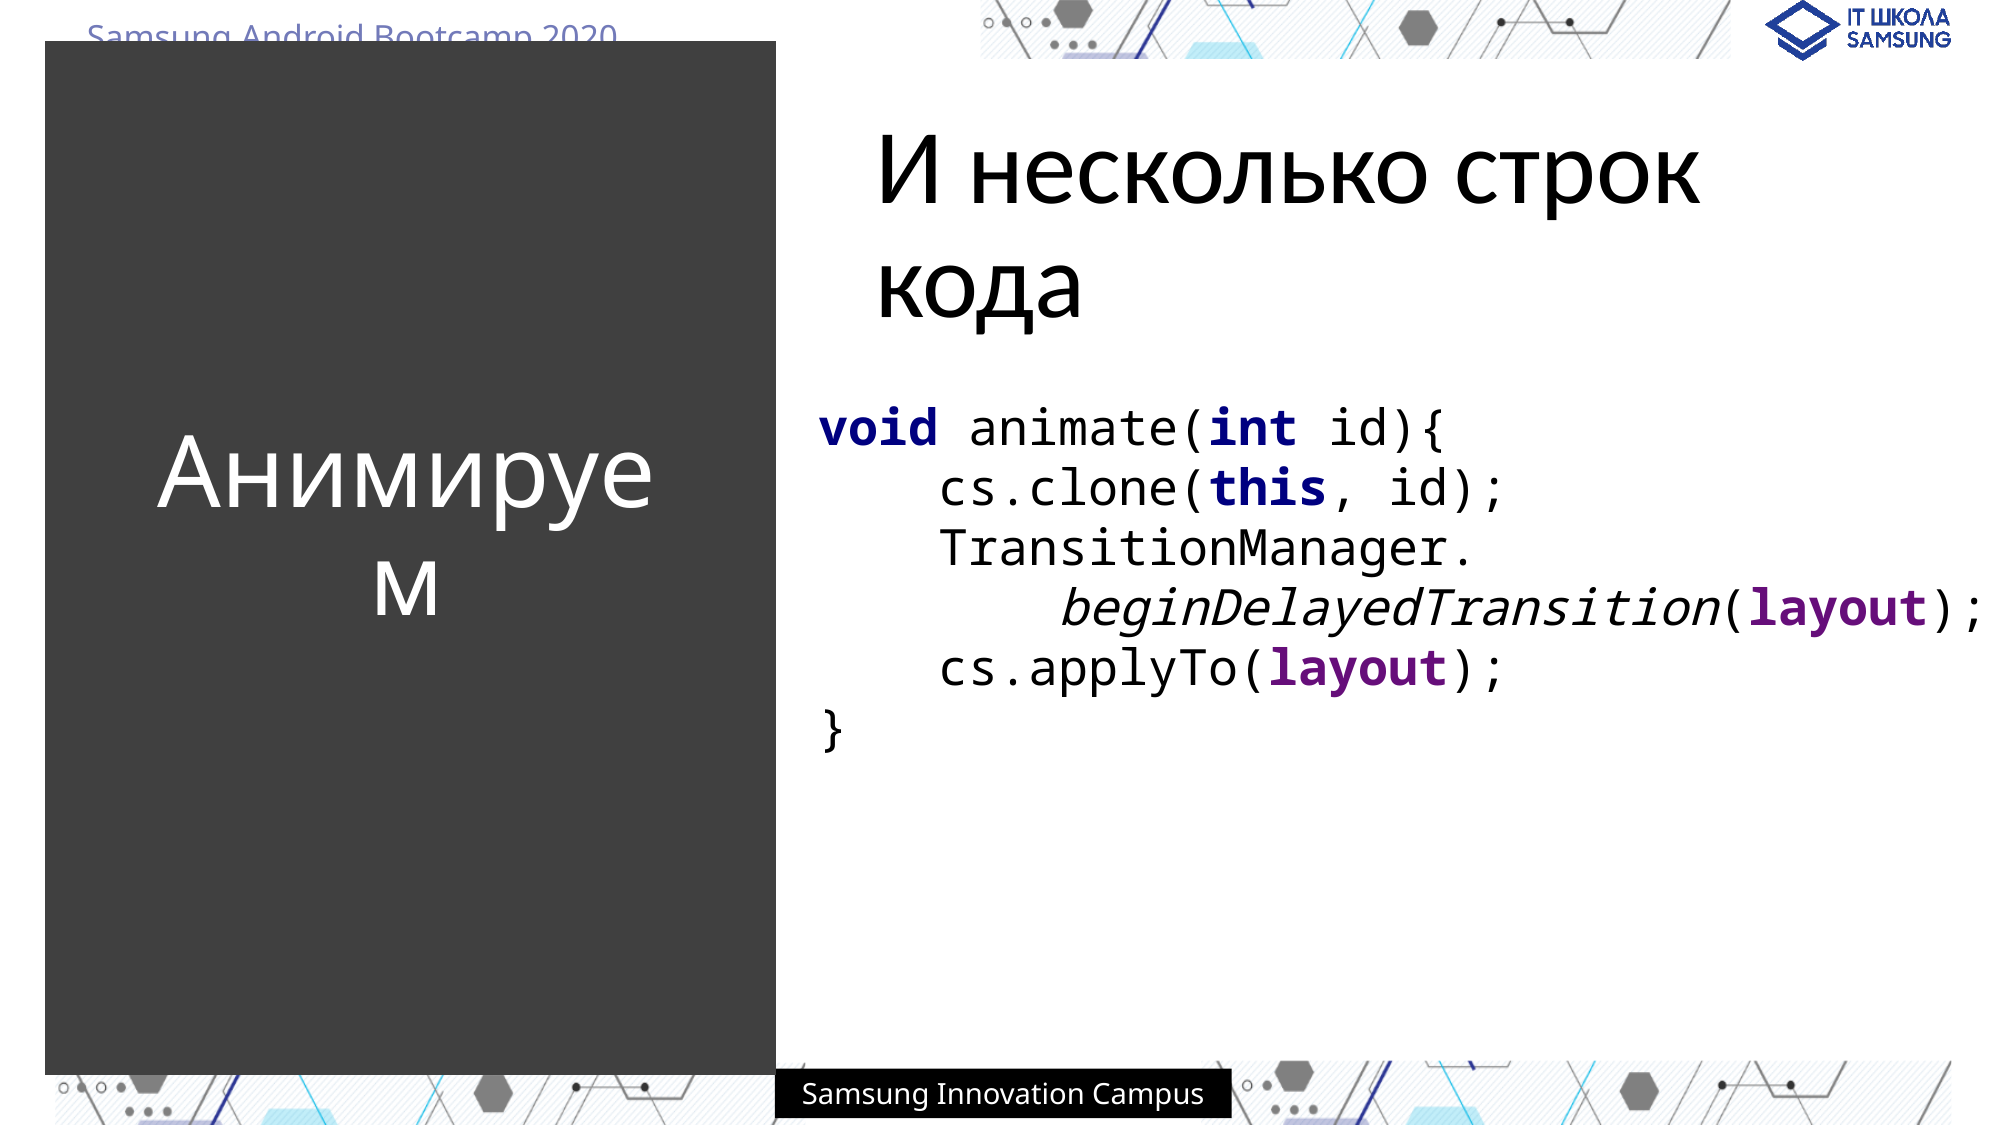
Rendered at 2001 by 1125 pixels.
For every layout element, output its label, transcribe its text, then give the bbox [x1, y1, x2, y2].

picture [1201, 1060, 1952, 1125]
title Анимируем [121, 121, 693, 936]
picture [55, 1062, 806, 1125]
text_box void animate(int id){ cs.clone(this, id); TransitionManager. beginDelayedTransition(layout); cs.applyTo(layout); } [803, 387, 2000, 763]
text_box [54, 50, 767, 1066]
picture [980, 0, 1990, 77]
list И несколько строк кода [860, 101, 1720, 349]
